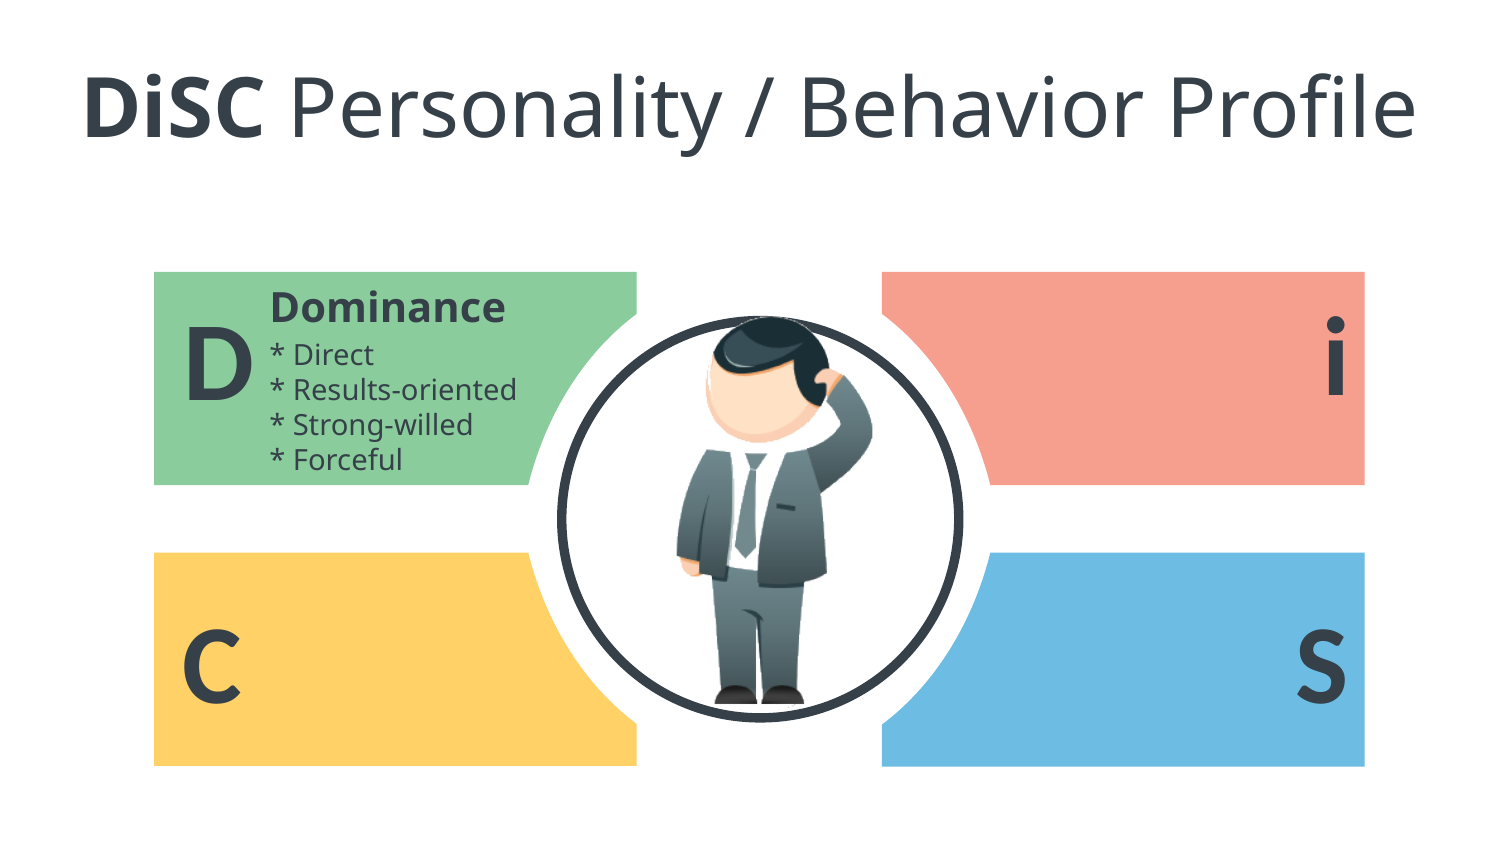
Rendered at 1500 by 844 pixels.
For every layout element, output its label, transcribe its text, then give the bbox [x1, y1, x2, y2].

text_box Dominance * Direct * Results-oriented * Strong-willed * Forceful [254, 271, 537, 486]
picture [674, 303, 874, 708]
text_box [879, 359, 959, 679]
text_box i [1258, 275, 1365, 426]
text_box [561, 342, 669, 696]
text_box C [168, 583, 274, 734]
text_box [881, 271, 1365, 486]
text_box [154, 271, 254, 486]
text_box S [1257, 584, 1364, 734]
text_box [881, 552, 1365, 767]
text_box D [168, 280, 254, 431]
title DiSC Personality / Behavior Profile [50, 33, 1450, 175]
text_box [537, 271, 637, 456]
text_box [154, 552, 637, 766]
